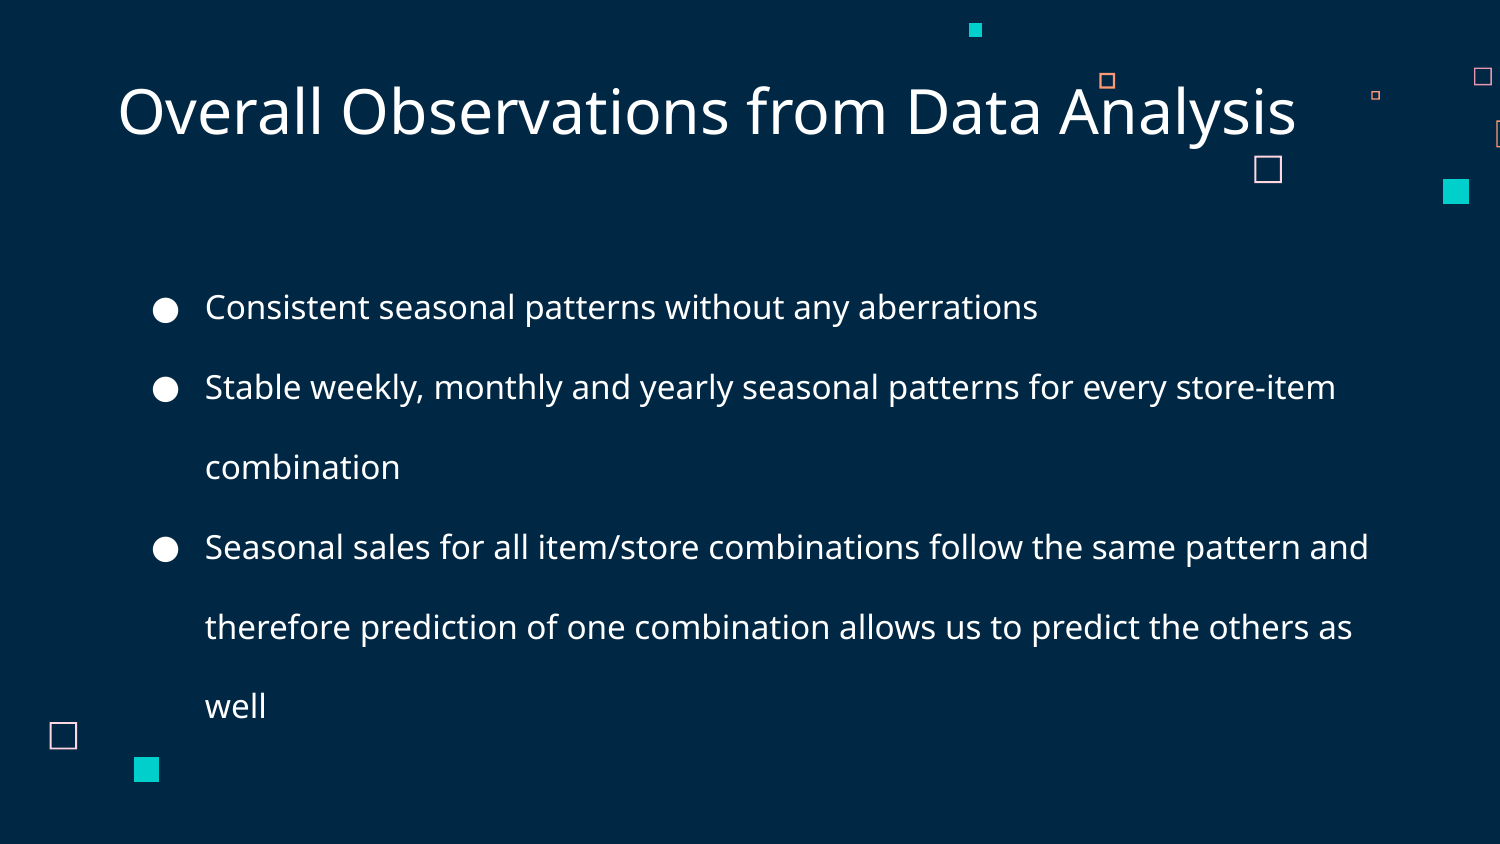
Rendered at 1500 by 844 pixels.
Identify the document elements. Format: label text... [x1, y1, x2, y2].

text_box Consistent seasonal patterns without any aberrations Stable weekly, monthly and yearly seasonal patterns for every store-item combination Seasonal sales for all item/store combinations follow the same pattern and therefore prediction of one combination allows us to predict the others as well [115, 231, 1400, 741]
title Overall Observations from Data Analysis [101, 67, 1325, 163]
